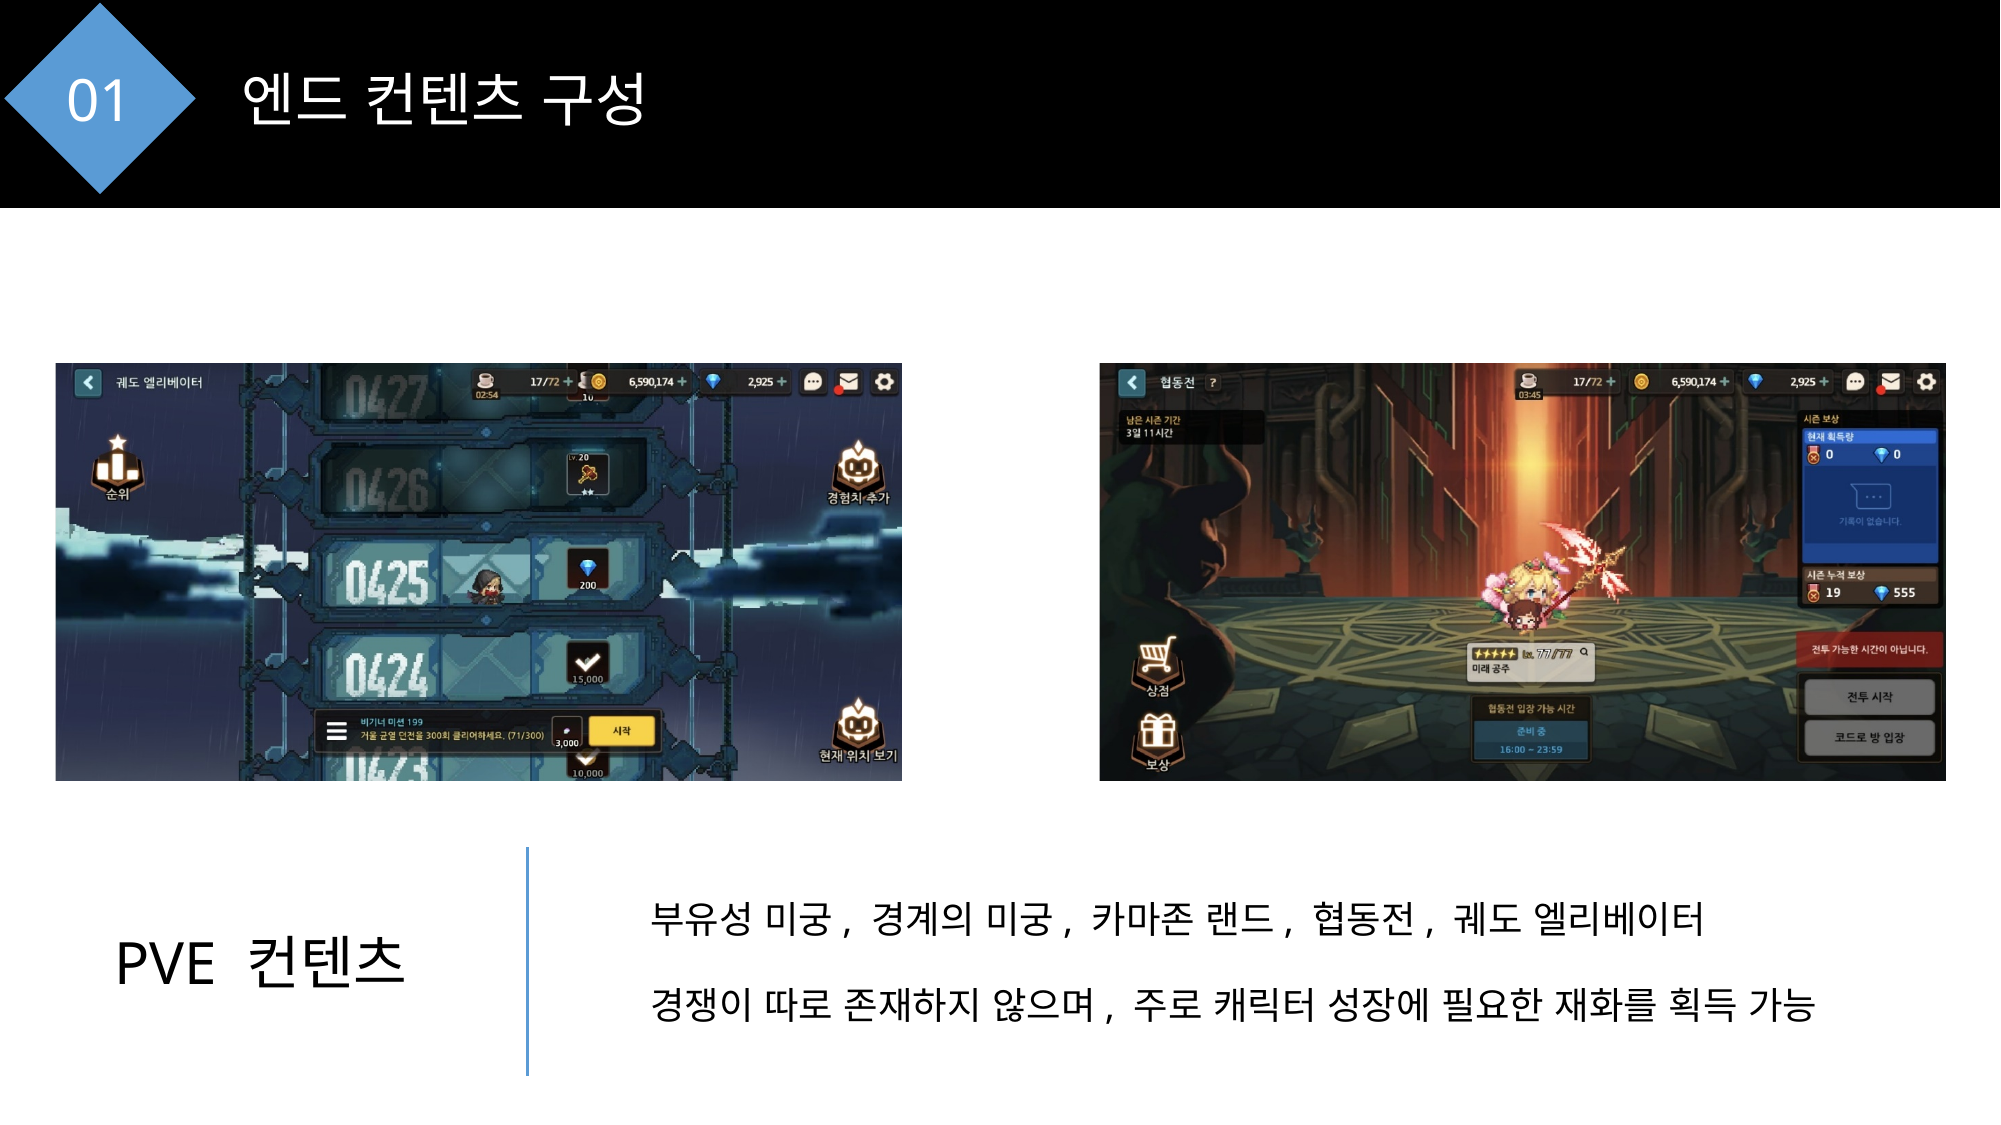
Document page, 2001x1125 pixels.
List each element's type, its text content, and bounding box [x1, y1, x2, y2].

picture [55, 363, 902, 781]
text_box PVE 컨텐츠 [99, 918, 449, 1004]
text_box 부유성 미궁, 경계의 미궁, 카마존 랜드, 협동전, 궤도 엘리베이터 [635, 888, 1847, 949]
text_box 경쟁이 따로 존재하지 않으며, 주로 캐릭터 성장에 필요한 재화를 획득 가능 [635, 974, 1860, 1035]
text_box [0, 0, 2000, 209]
picture [1099, 363, 1946, 781]
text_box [32, 30, 168, 167]
text_box 엔드 컨텐츠 구성 [226, 55, 936, 141]
